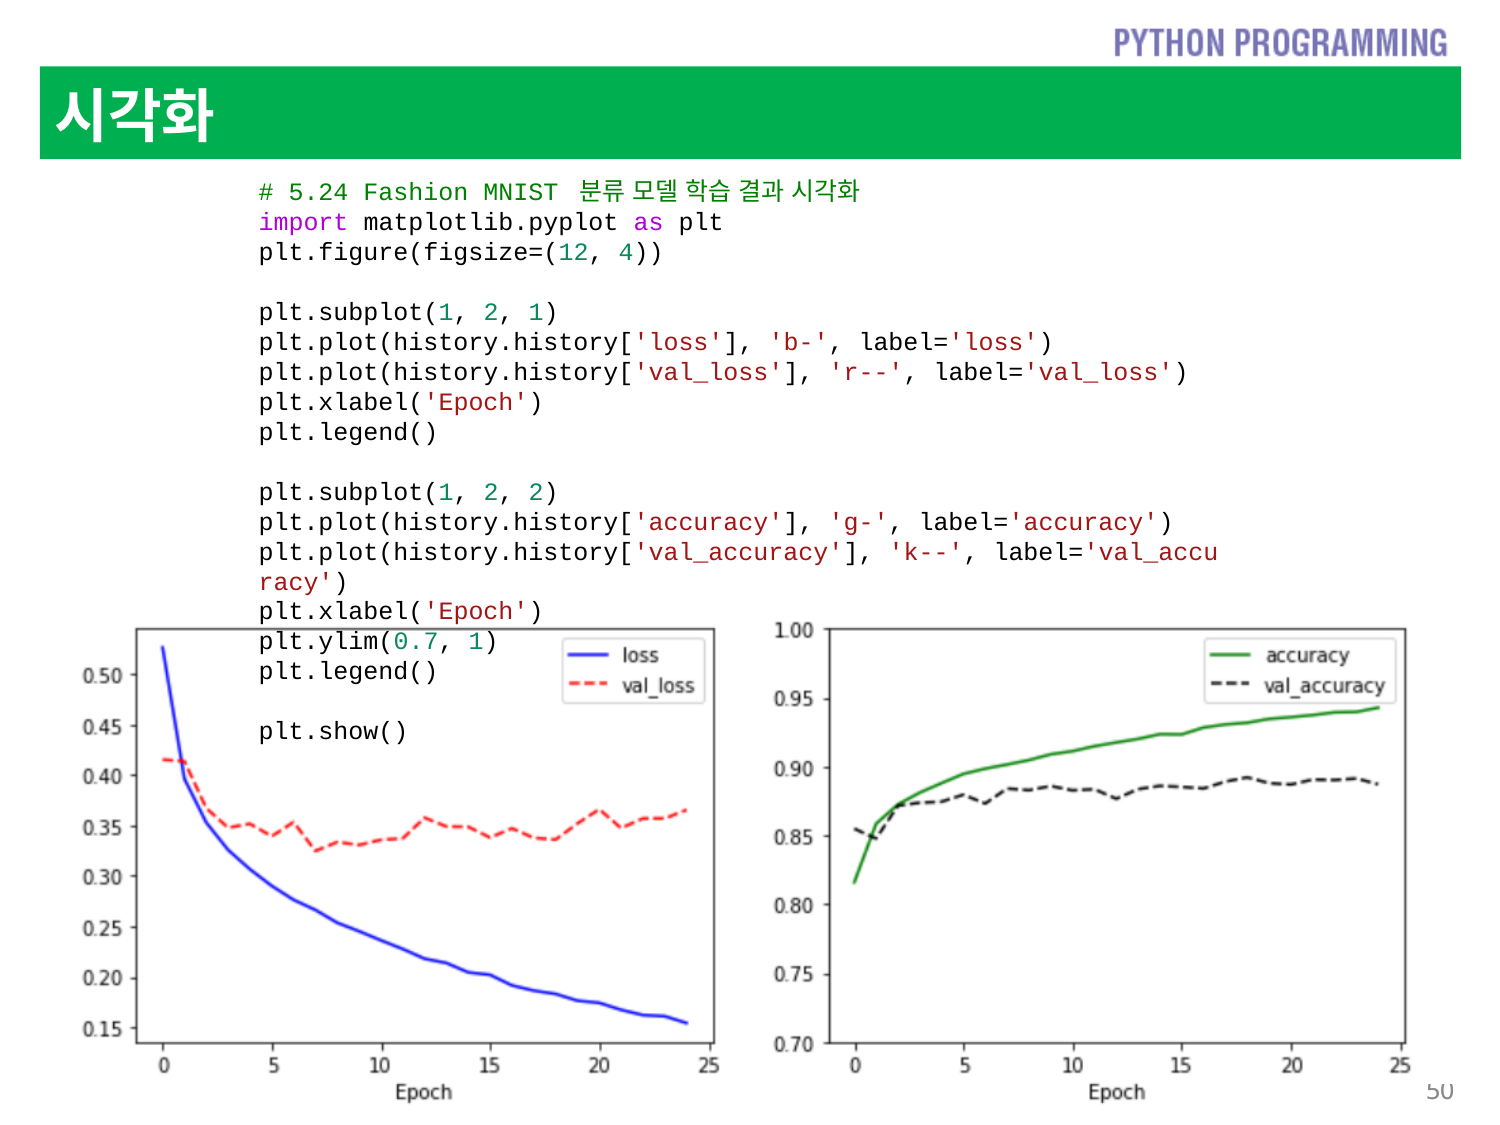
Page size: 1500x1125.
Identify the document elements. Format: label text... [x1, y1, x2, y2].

slide_number 50 [1424, 1071, 1470, 1112]
picture [18, 613, 1483, 1112]
text_box # 5.24 Fashion MNIST 분류 모델 학습 결과 시각화 import matplotlib.pyplot as plt plt.figure(figsize=(12, 4)) plt.subplot(1, 2, 1) plt.plot(history.history['loss'], 'b-', label='loss') plt.plot(history.history['val_loss'], 'r--', label='val_loss') plt.xlabel('Epoch') plt.legend() plt.subplot(1, 2, 2) plt.plot(history.history['accuracy'], 'g-', label='accuracy') plt.plot(history.history['val_accuracy'], 'k--', label='val_accuracy') plt.xlabel('Epoch') plt.ylim(0.7, 1) plt.legend() plt.show() [243, 168, 1241, 612]
picture [1106, 13, 1462, 66]
title 시각화 [39, 76, 1444, 152]
